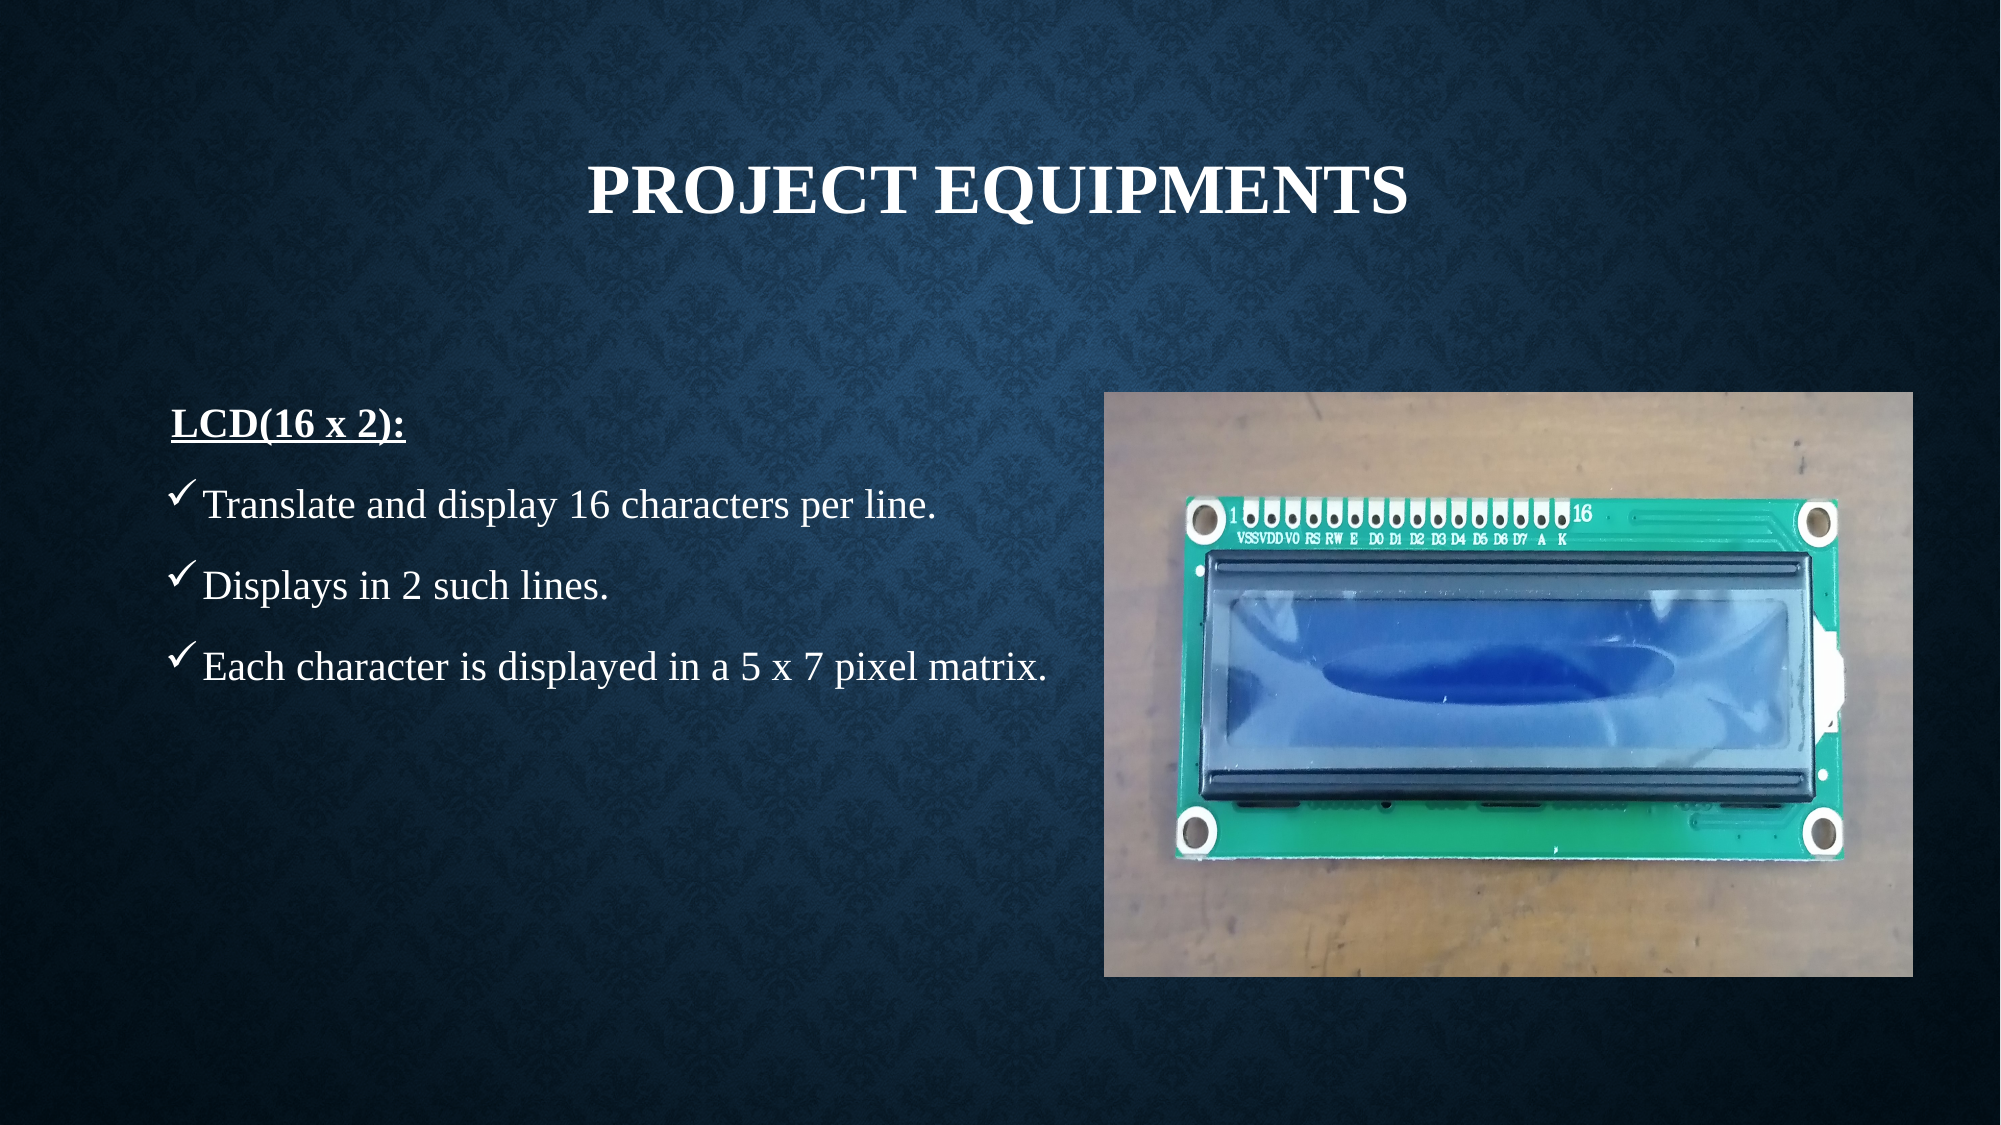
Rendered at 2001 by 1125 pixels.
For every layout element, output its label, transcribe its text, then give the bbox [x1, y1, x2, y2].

title Project Equipments [149, 99, 1849, 281]
list LCD(16 x 2): Translate and display 16 characters per line. Displays in 2 such lines. Each character is displayed in a 5 x 7 pixel matrix. [149, 307, 1948, 1064]
picture [1103, 392, 1914, 978]
